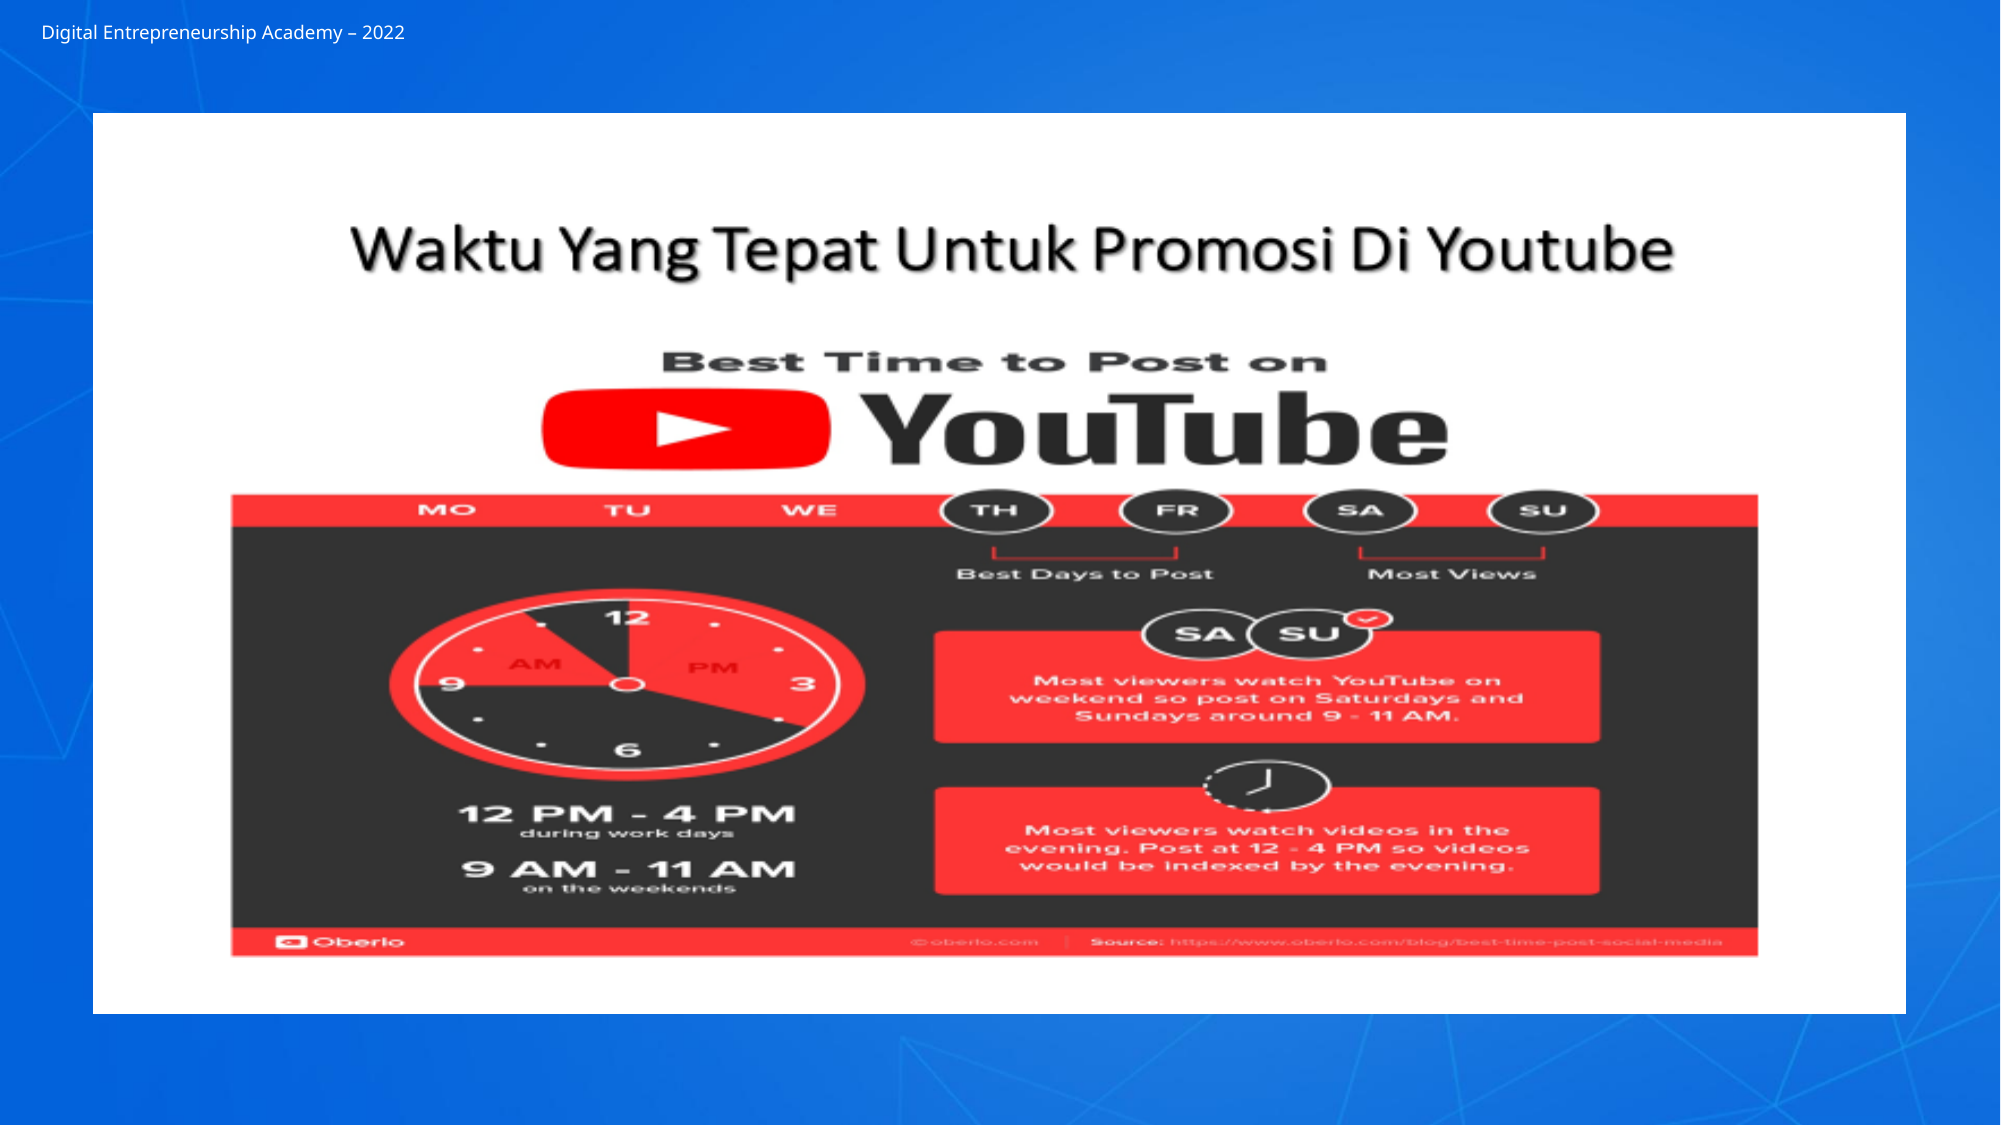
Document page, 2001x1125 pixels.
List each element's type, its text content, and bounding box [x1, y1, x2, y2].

text_box Digital Entrepreneurship Academy – 2022 [26, 13, 1027, 51]
picture [0, 0, 2001, 1125]
